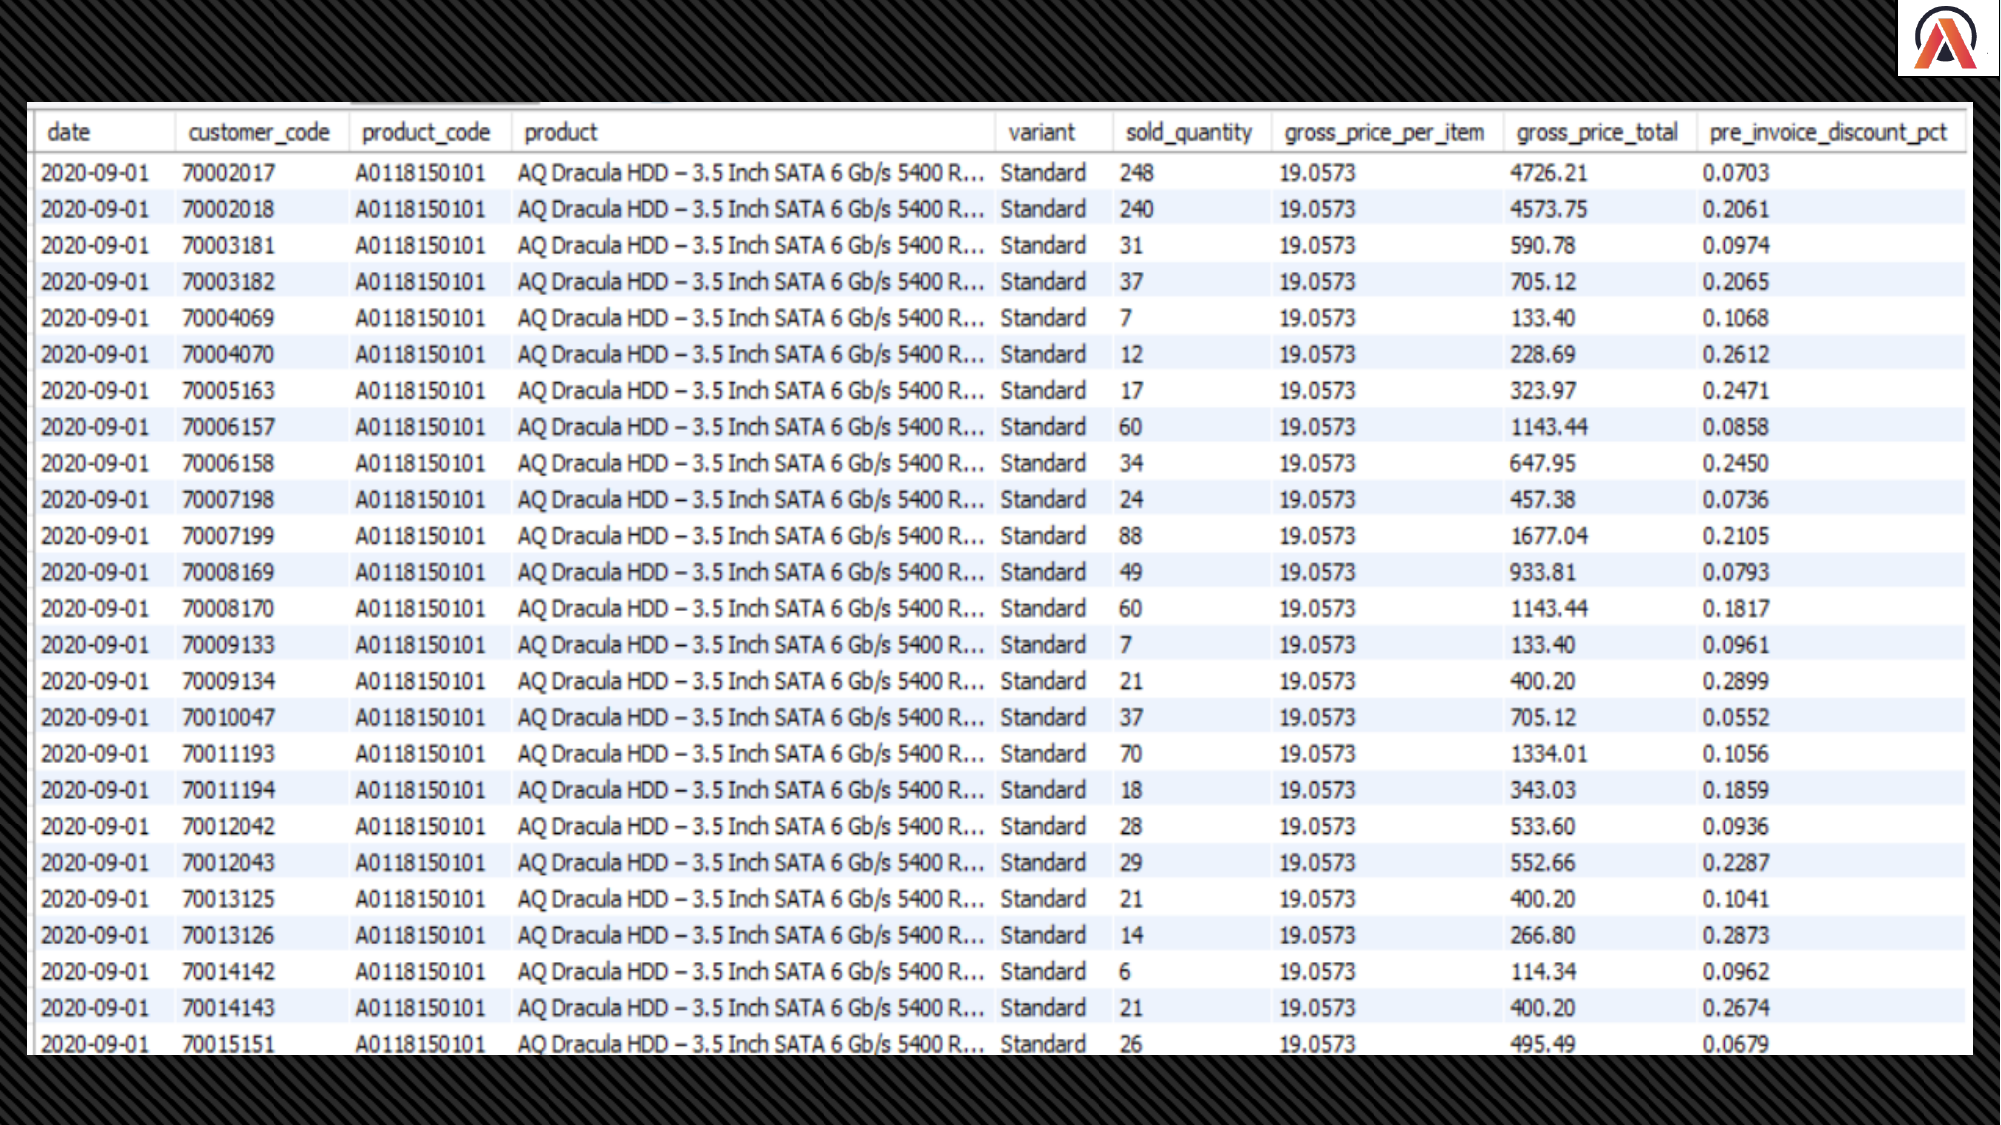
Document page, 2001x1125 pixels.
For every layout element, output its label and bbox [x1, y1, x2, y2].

list [27, 101, 1973, 1055]
text_box [1988, 0, 2000, 78]
text_box [0, 0, 2000, 1125]
picture [1896, 0, 1988, 84]
